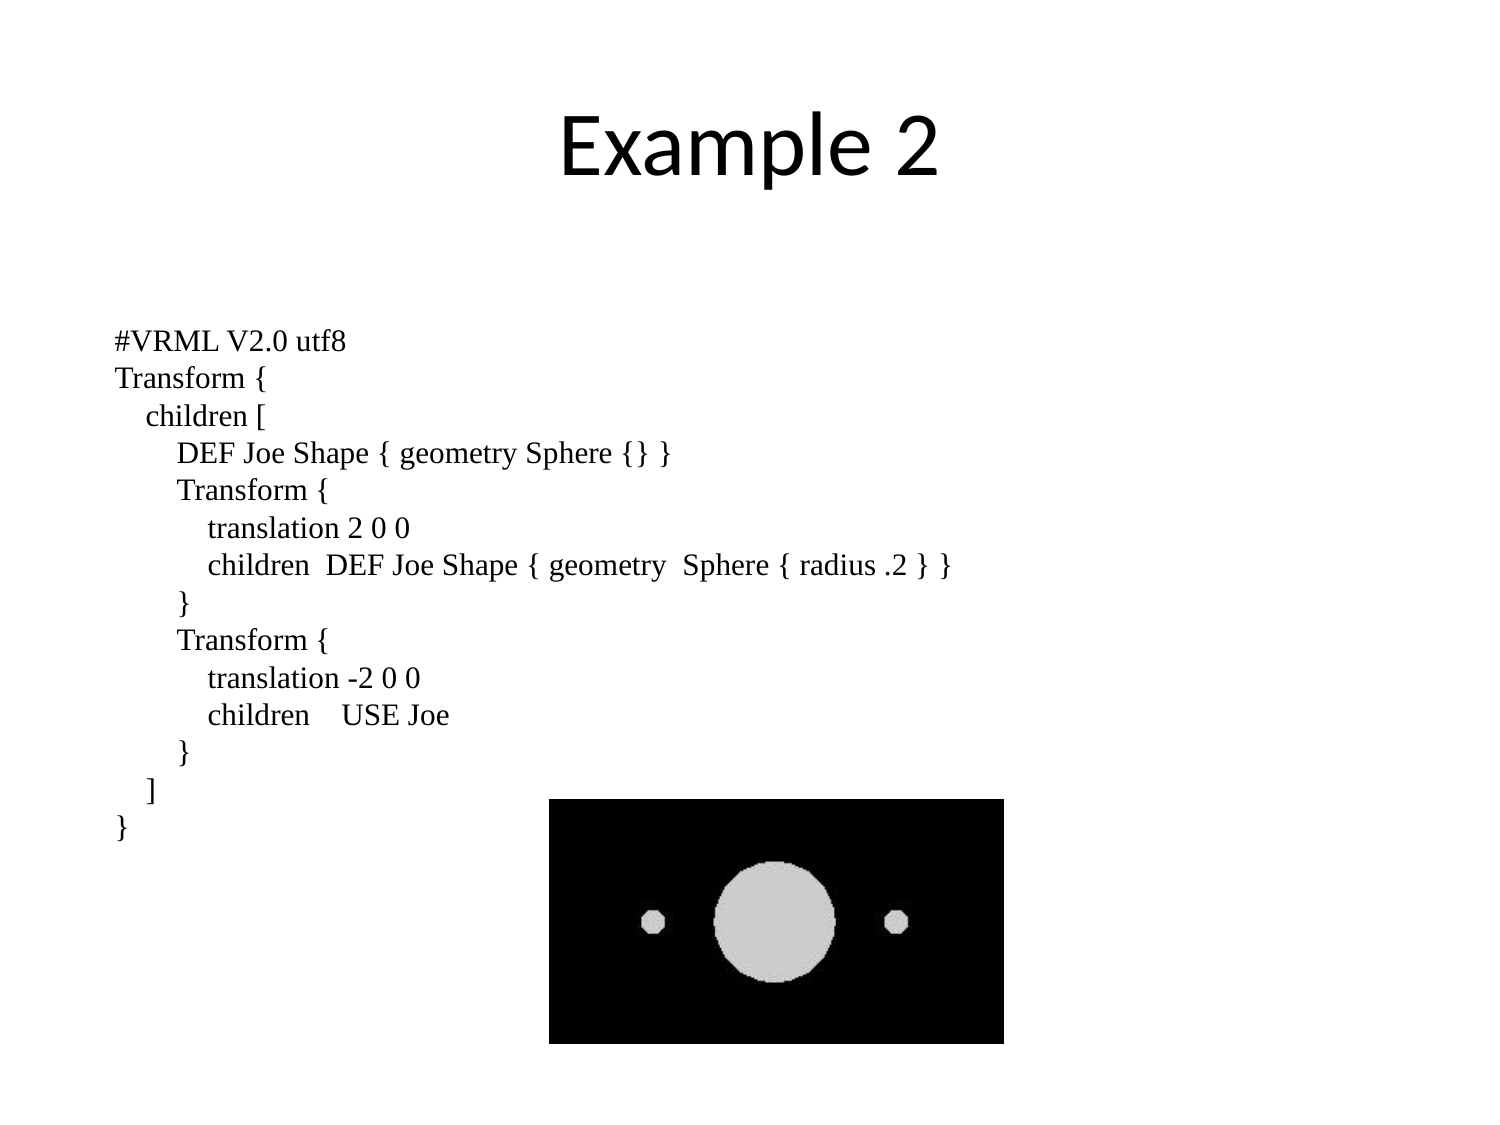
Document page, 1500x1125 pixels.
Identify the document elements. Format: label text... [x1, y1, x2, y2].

title Example 2 [74, 44, 1426, 233]
text_box #VRML V2.0 utf8 Transform { children [ DEF Joe Shape { geometry Sphere {} } Transform { translation 2 0 0 children DEF Joe Shape { geometry Sphere { radius .2 } } } Transform { translation -2 0 0 children USE Joe } ] } [99, 312, 1375, 852]
picture [549, 799, 1004, 1044]
